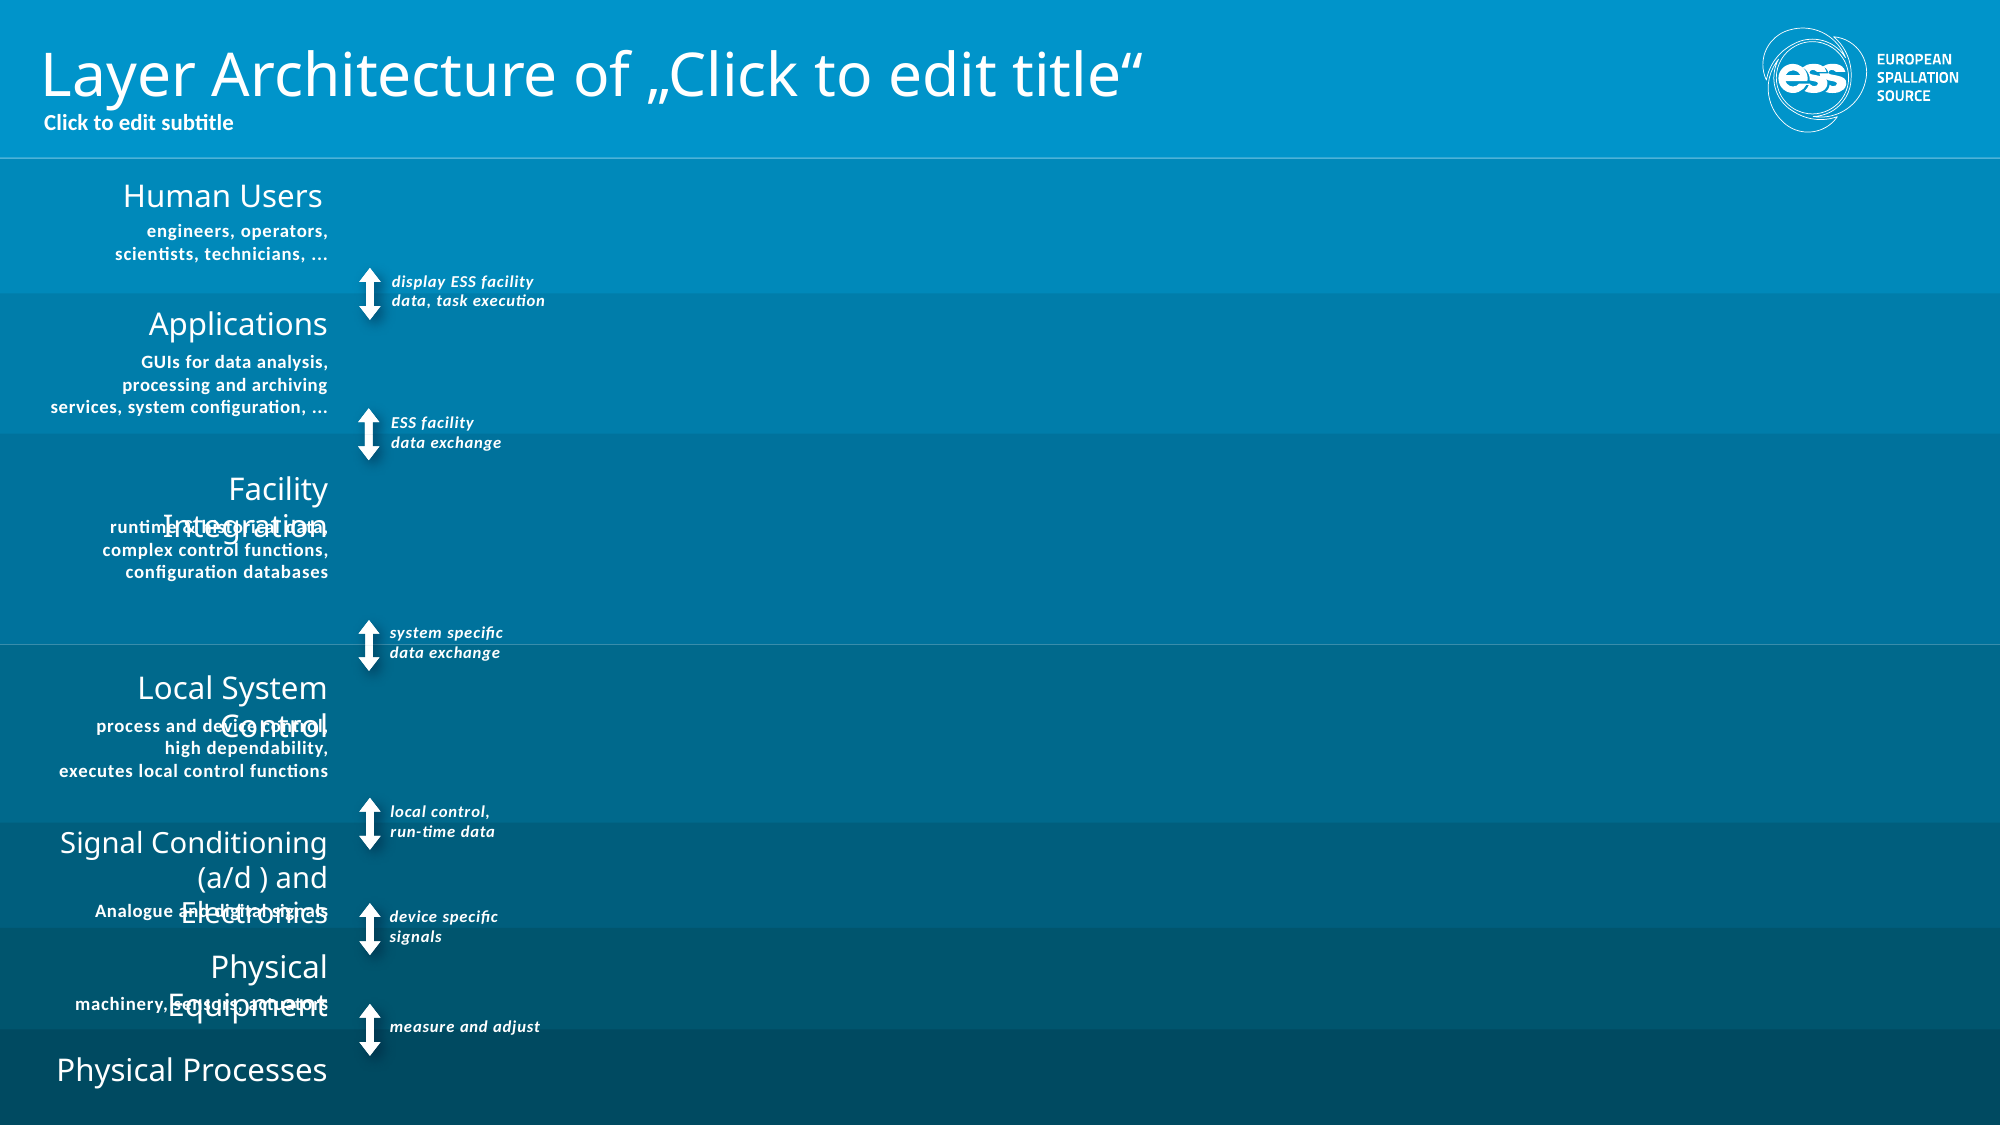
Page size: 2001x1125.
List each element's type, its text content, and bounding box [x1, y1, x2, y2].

text_box Click to edit subtitle [29, 100, 1124, 143]
text_box Layer Architecture of „Click to edit title“ [26, 28, 1259, 117]
